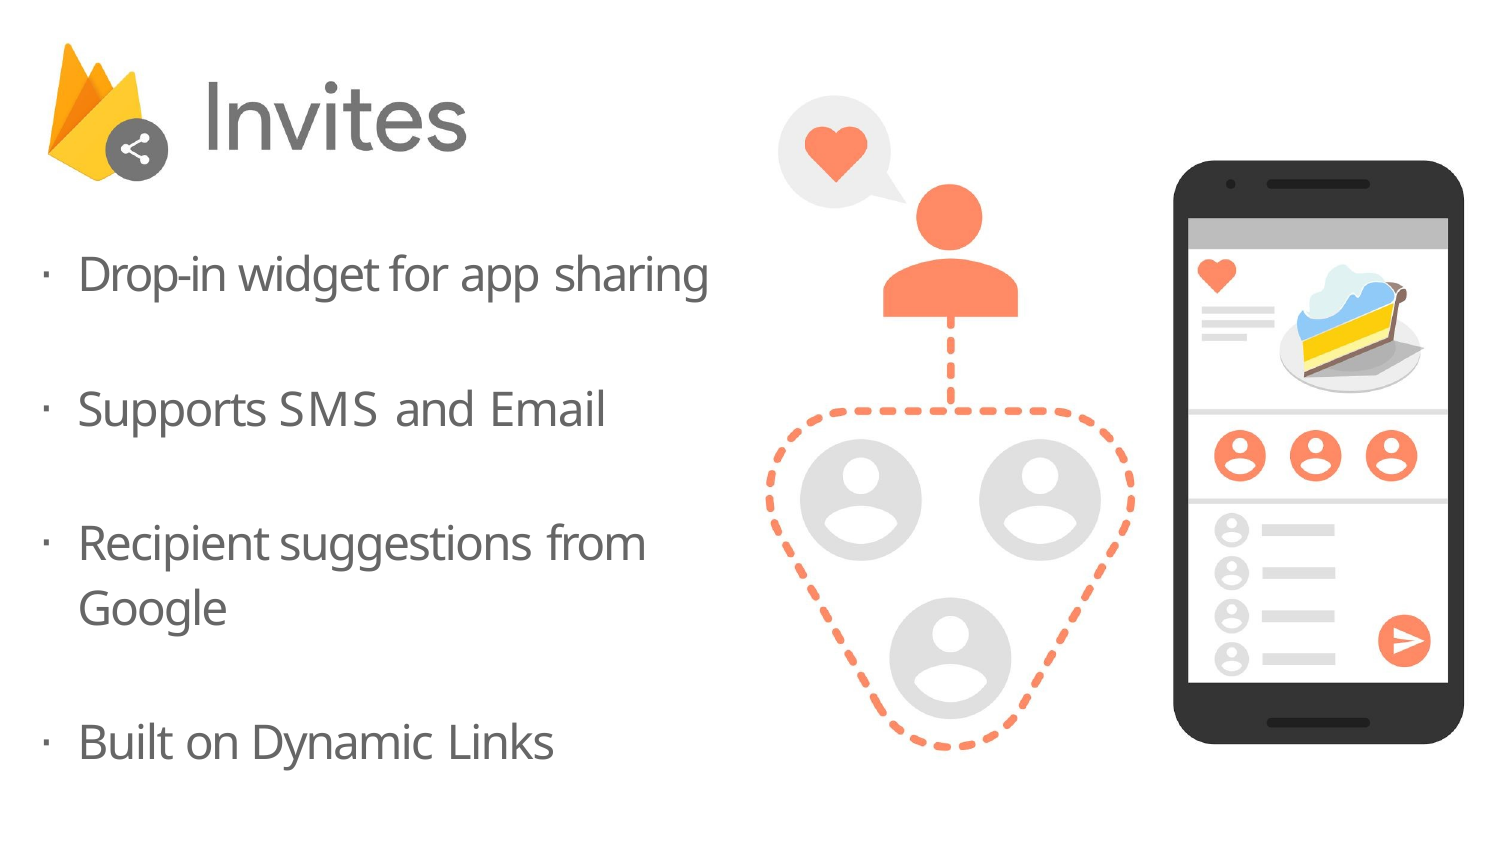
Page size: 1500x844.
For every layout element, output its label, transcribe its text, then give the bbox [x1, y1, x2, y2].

text_box [0, 0, 1500, 844]
text_box Drop-in widget for app sharing Supports SMS and Email Recipient suggestions from Google Built on Dynamic Links [36, 243, 721, 770]
